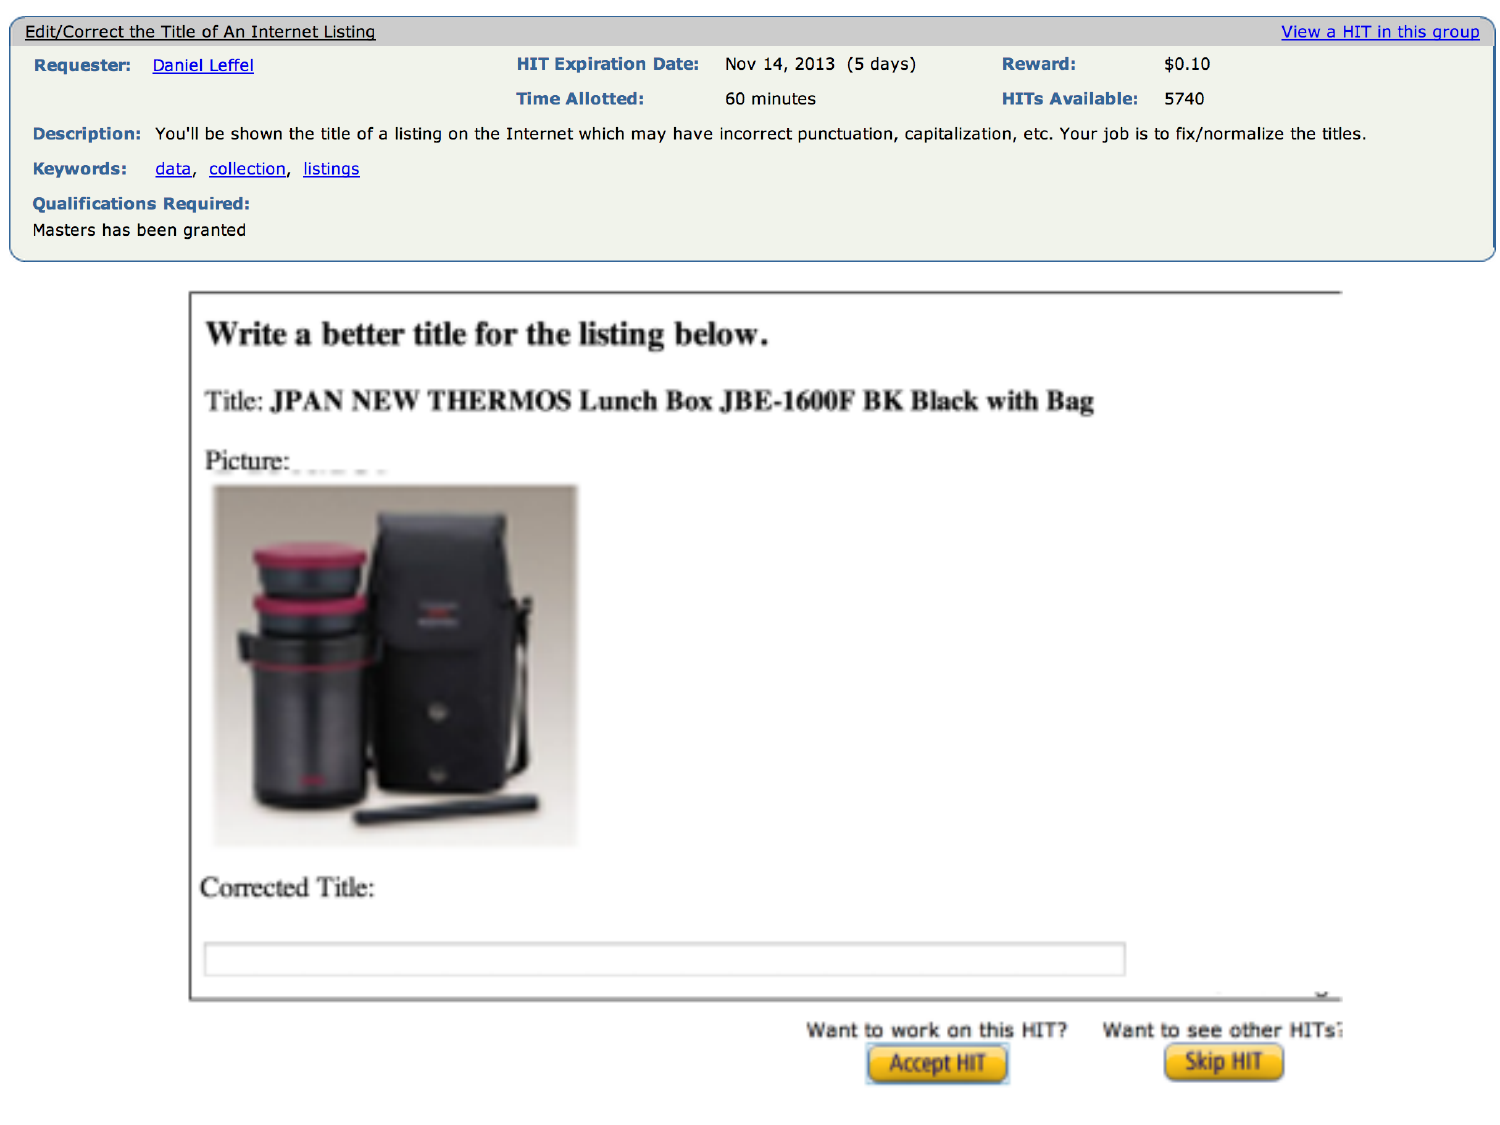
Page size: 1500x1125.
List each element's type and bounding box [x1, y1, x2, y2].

picture [0, 11, 1500, 266]
picture [167, 279, 1343, 1099]
